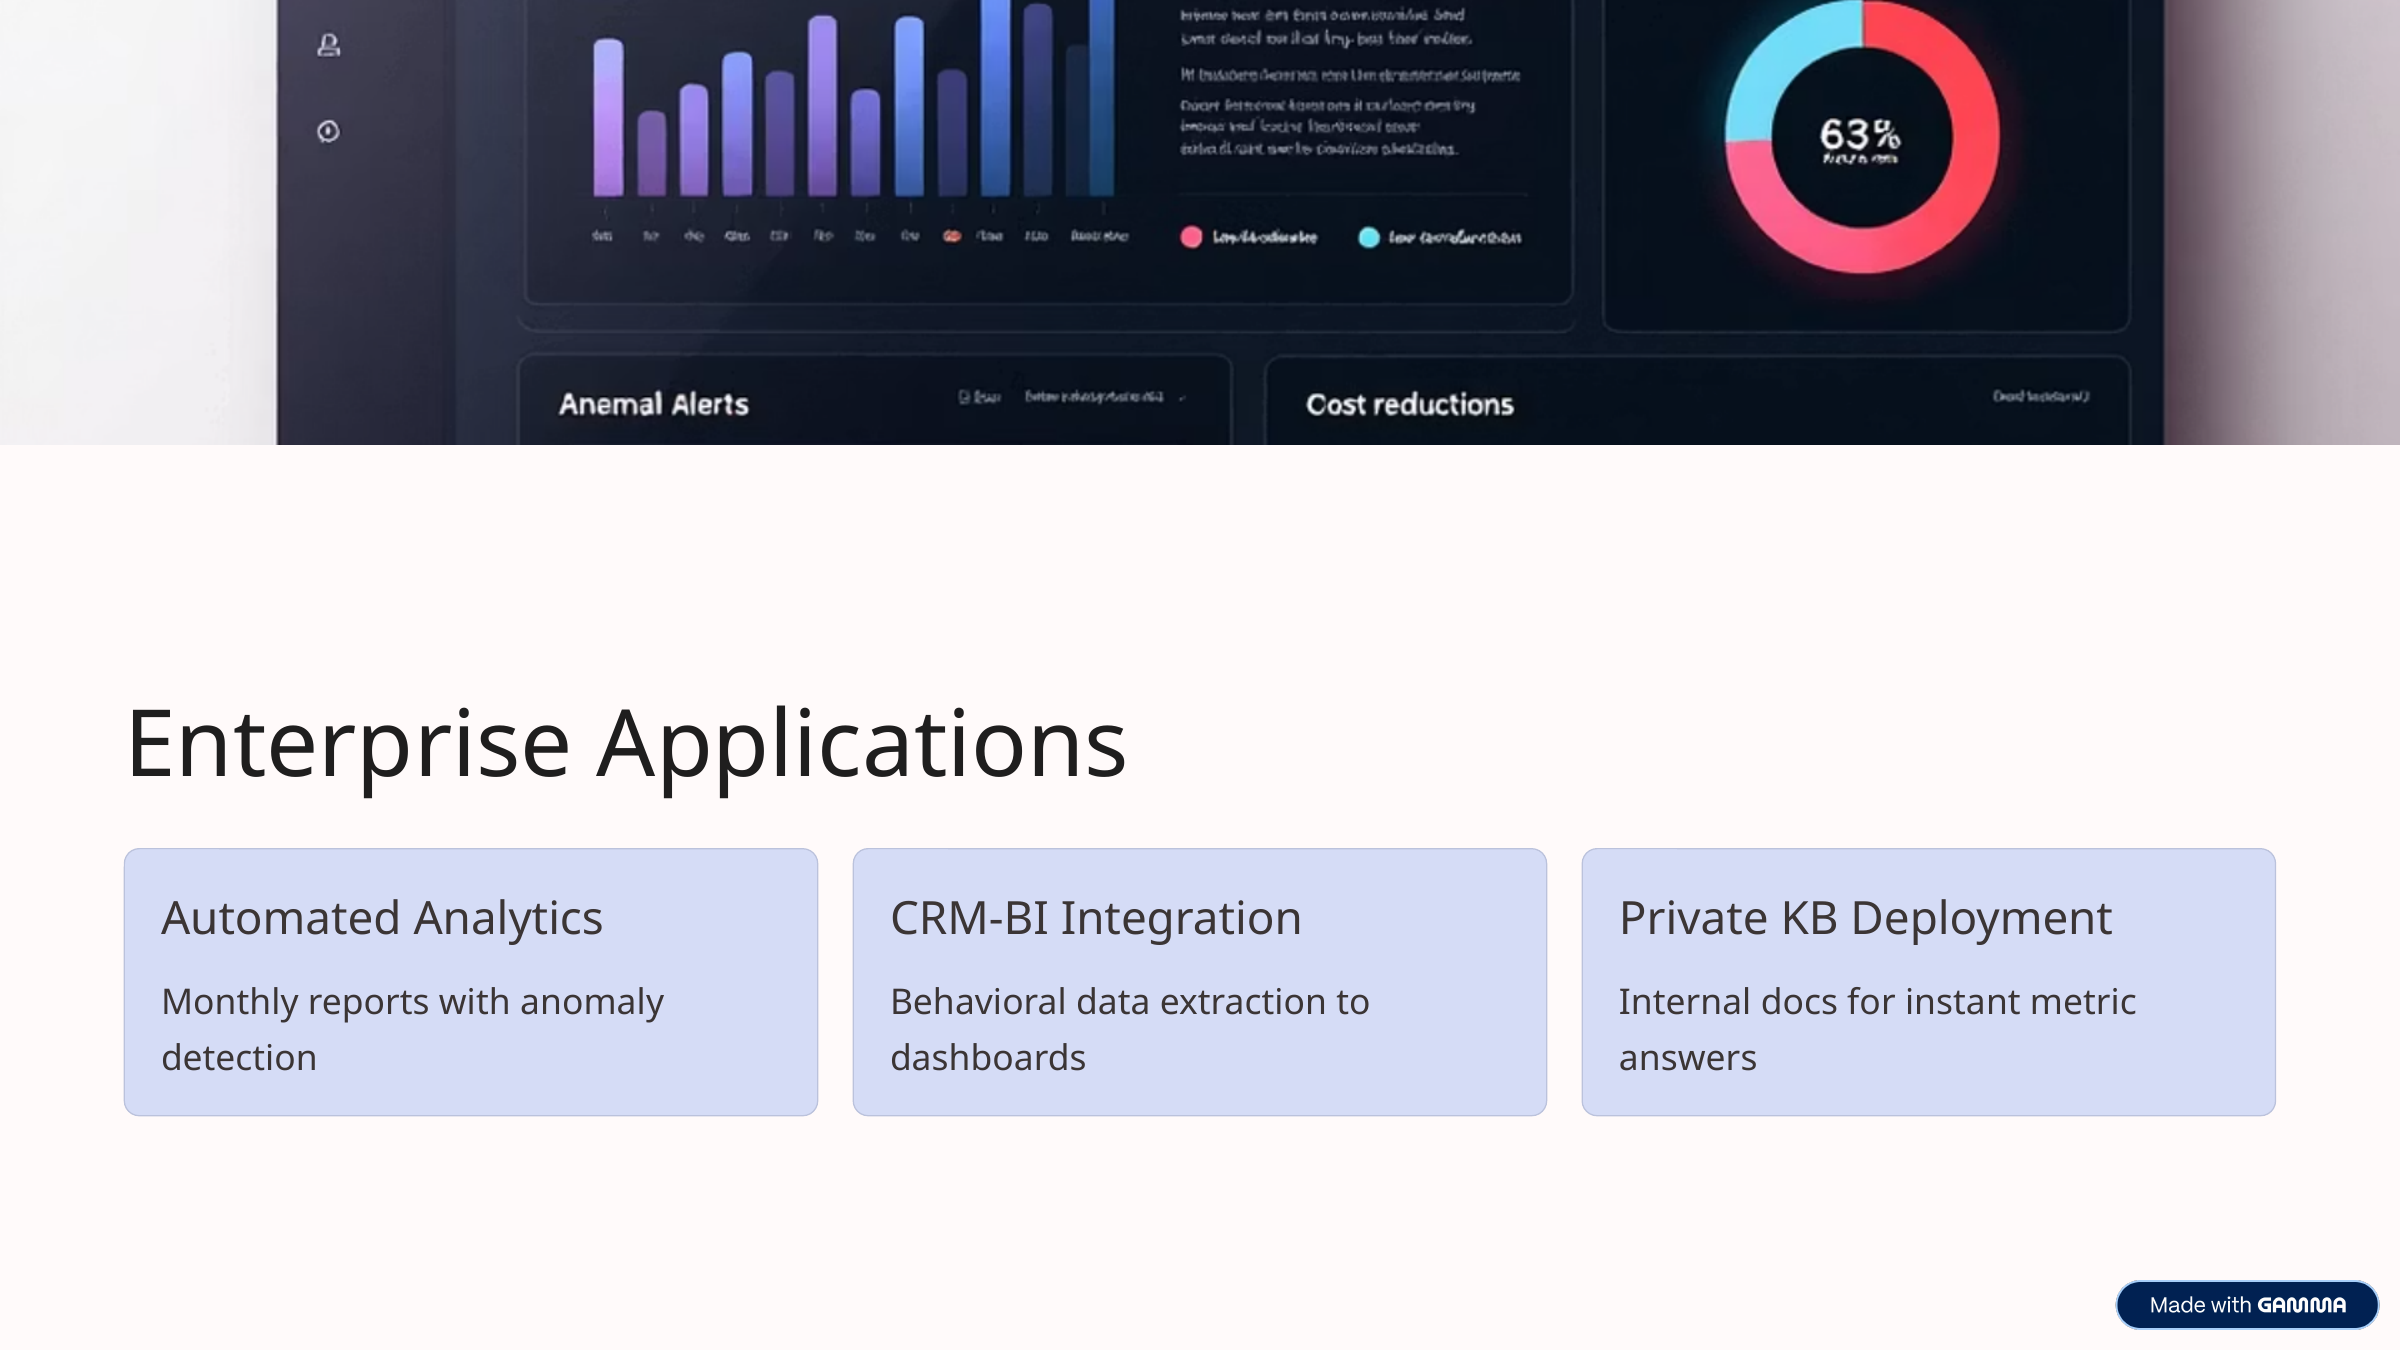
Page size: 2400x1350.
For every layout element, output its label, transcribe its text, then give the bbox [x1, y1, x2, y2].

picture [0, 0, 2400, 445]
text_box Monthly reports with anomaly detection [161, 965, 781, 1079]
picture [2106, 1271, 2389, 1339]
text_box CRM-BI Integration [890, 885, 1358, 944]
text_box [1582, 848, 2276, 1116]
text_box [853, 848, 1547, 1116]
text_box Behavioral data extraction to dashboards [890, 965, 1510, 1079]
text_box Private KB Deployment [1618, 885, 2172, 944]
text_box [124, 848, 818, 1116]
text_box Automated Analytics [161, 885, 664, 944]
text_box Internal docs for instant metric answers [1618, 965, 2239, 1079]
text_box Enterprise Applications [124, 678, 1243, 796]
